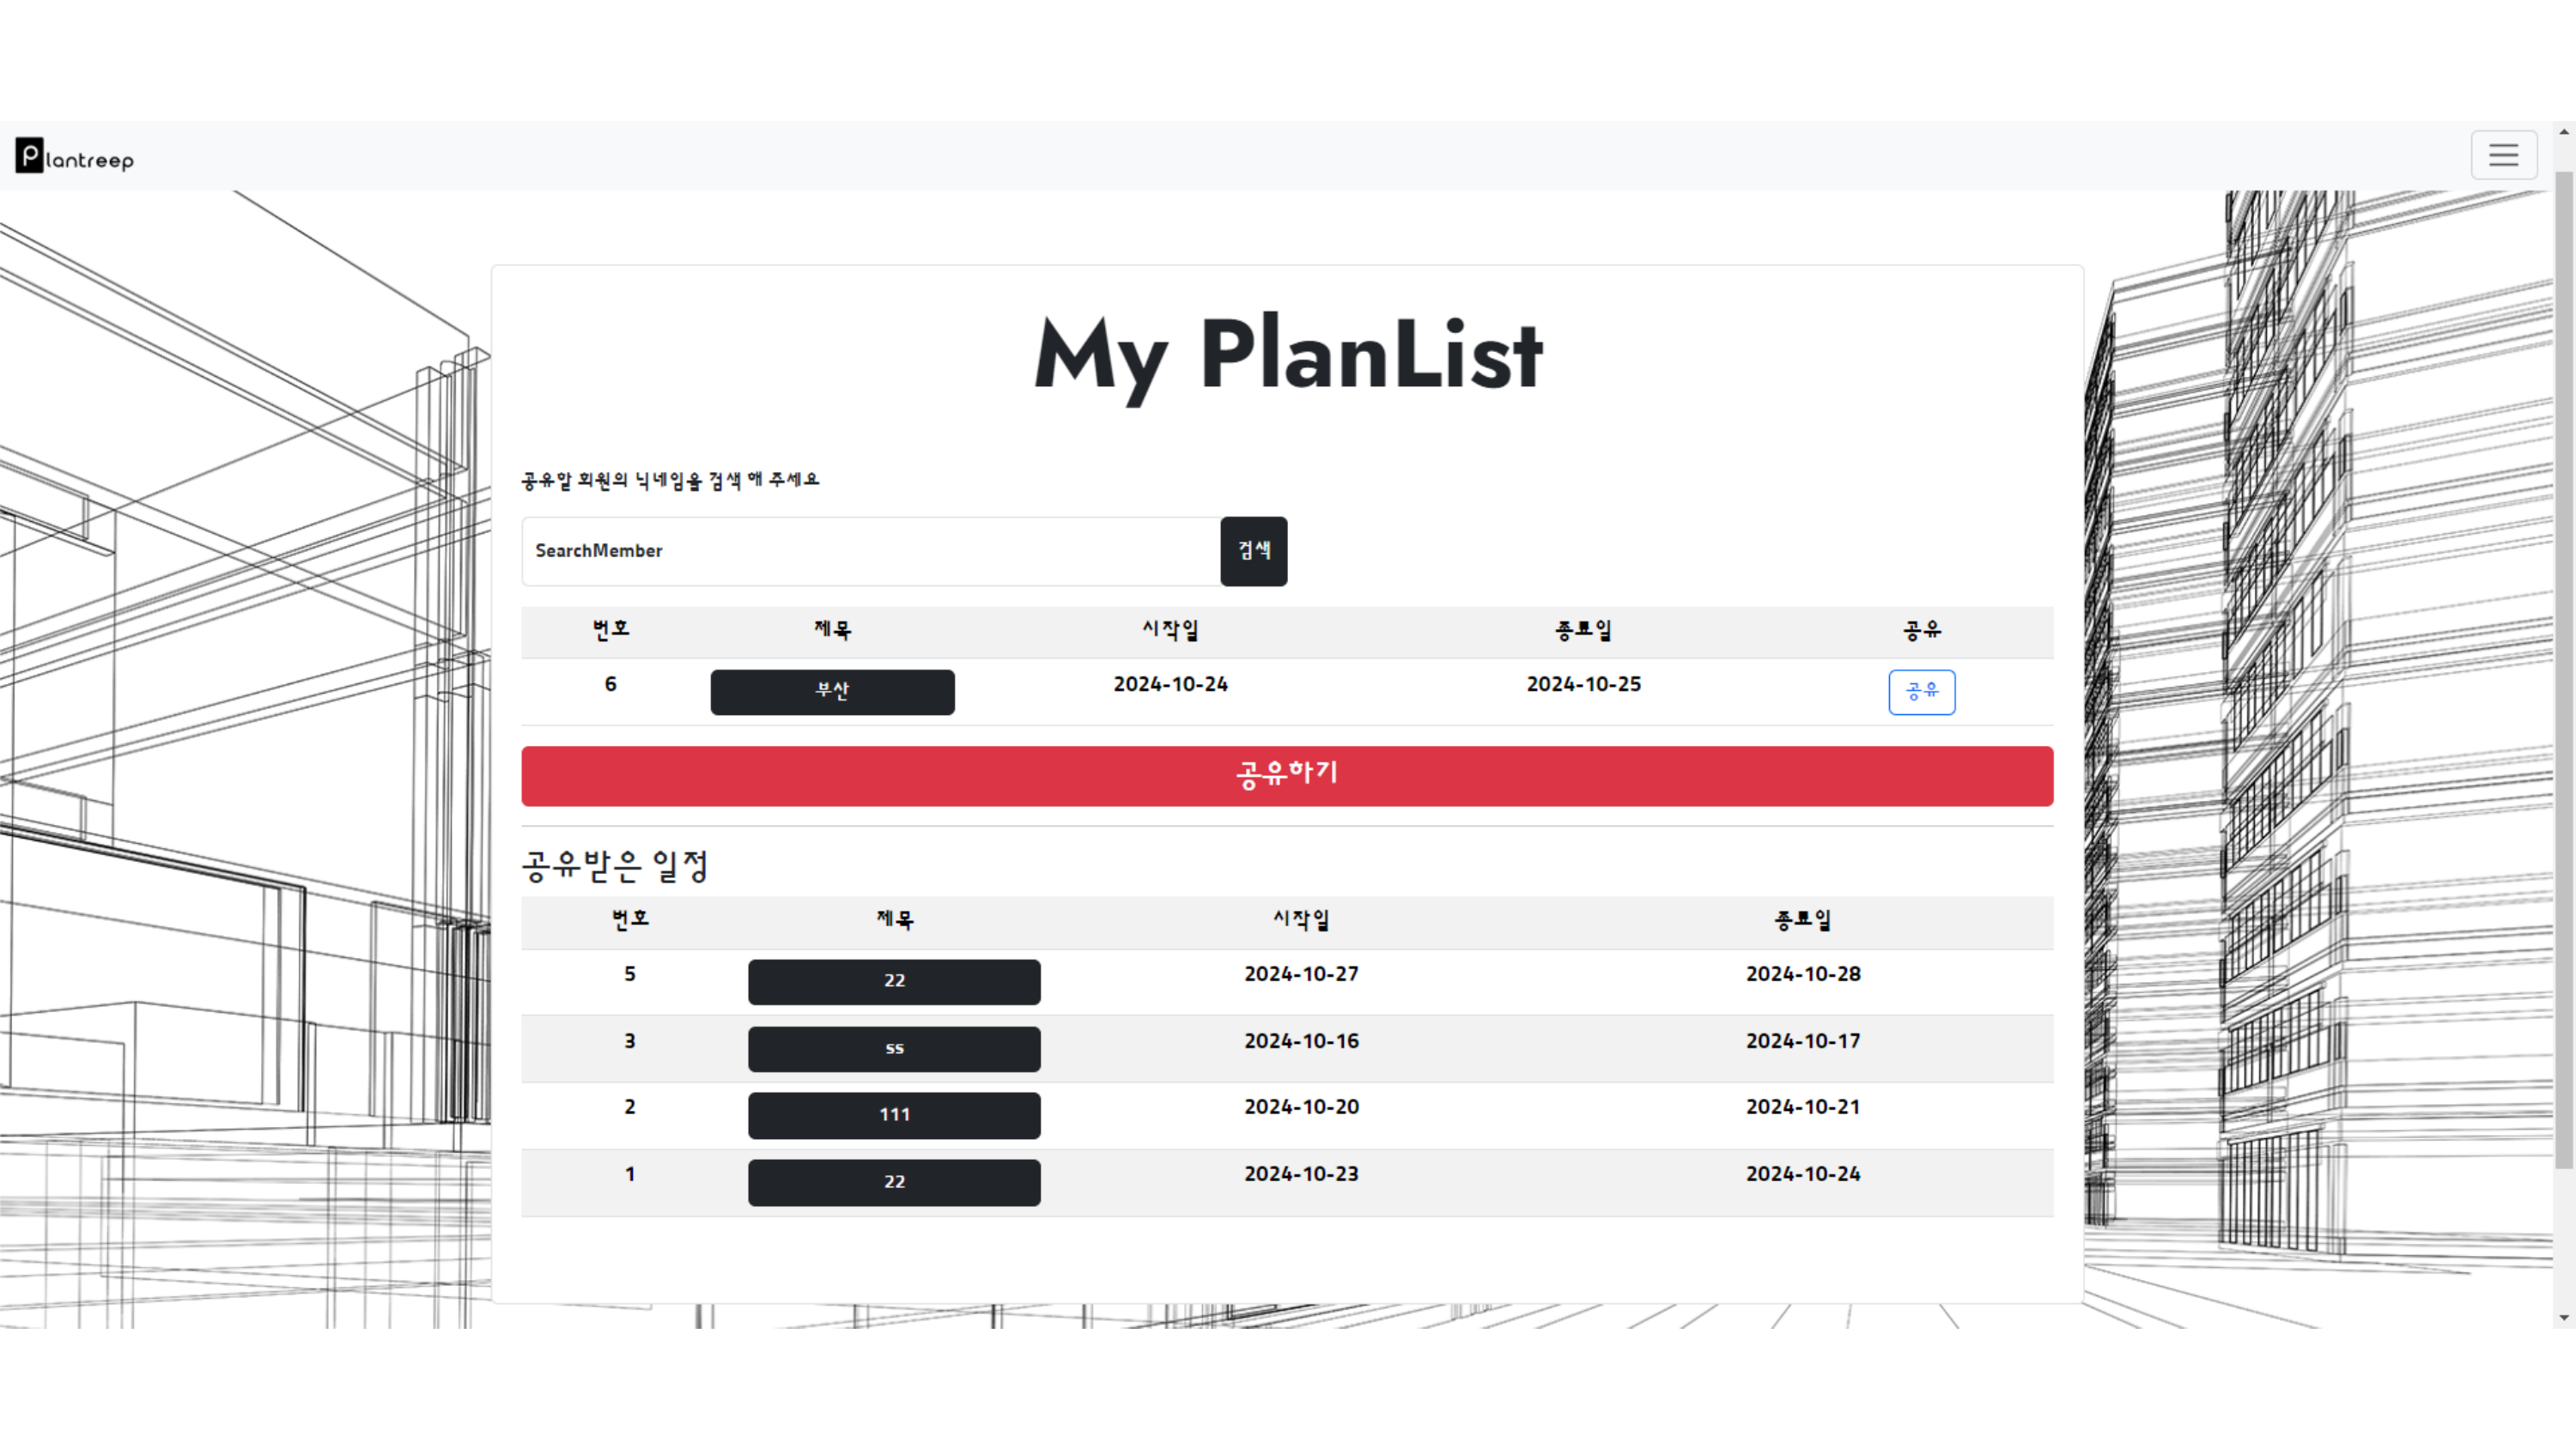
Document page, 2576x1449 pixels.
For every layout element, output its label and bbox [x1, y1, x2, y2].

picture [0, 121, 2576, 1330]
